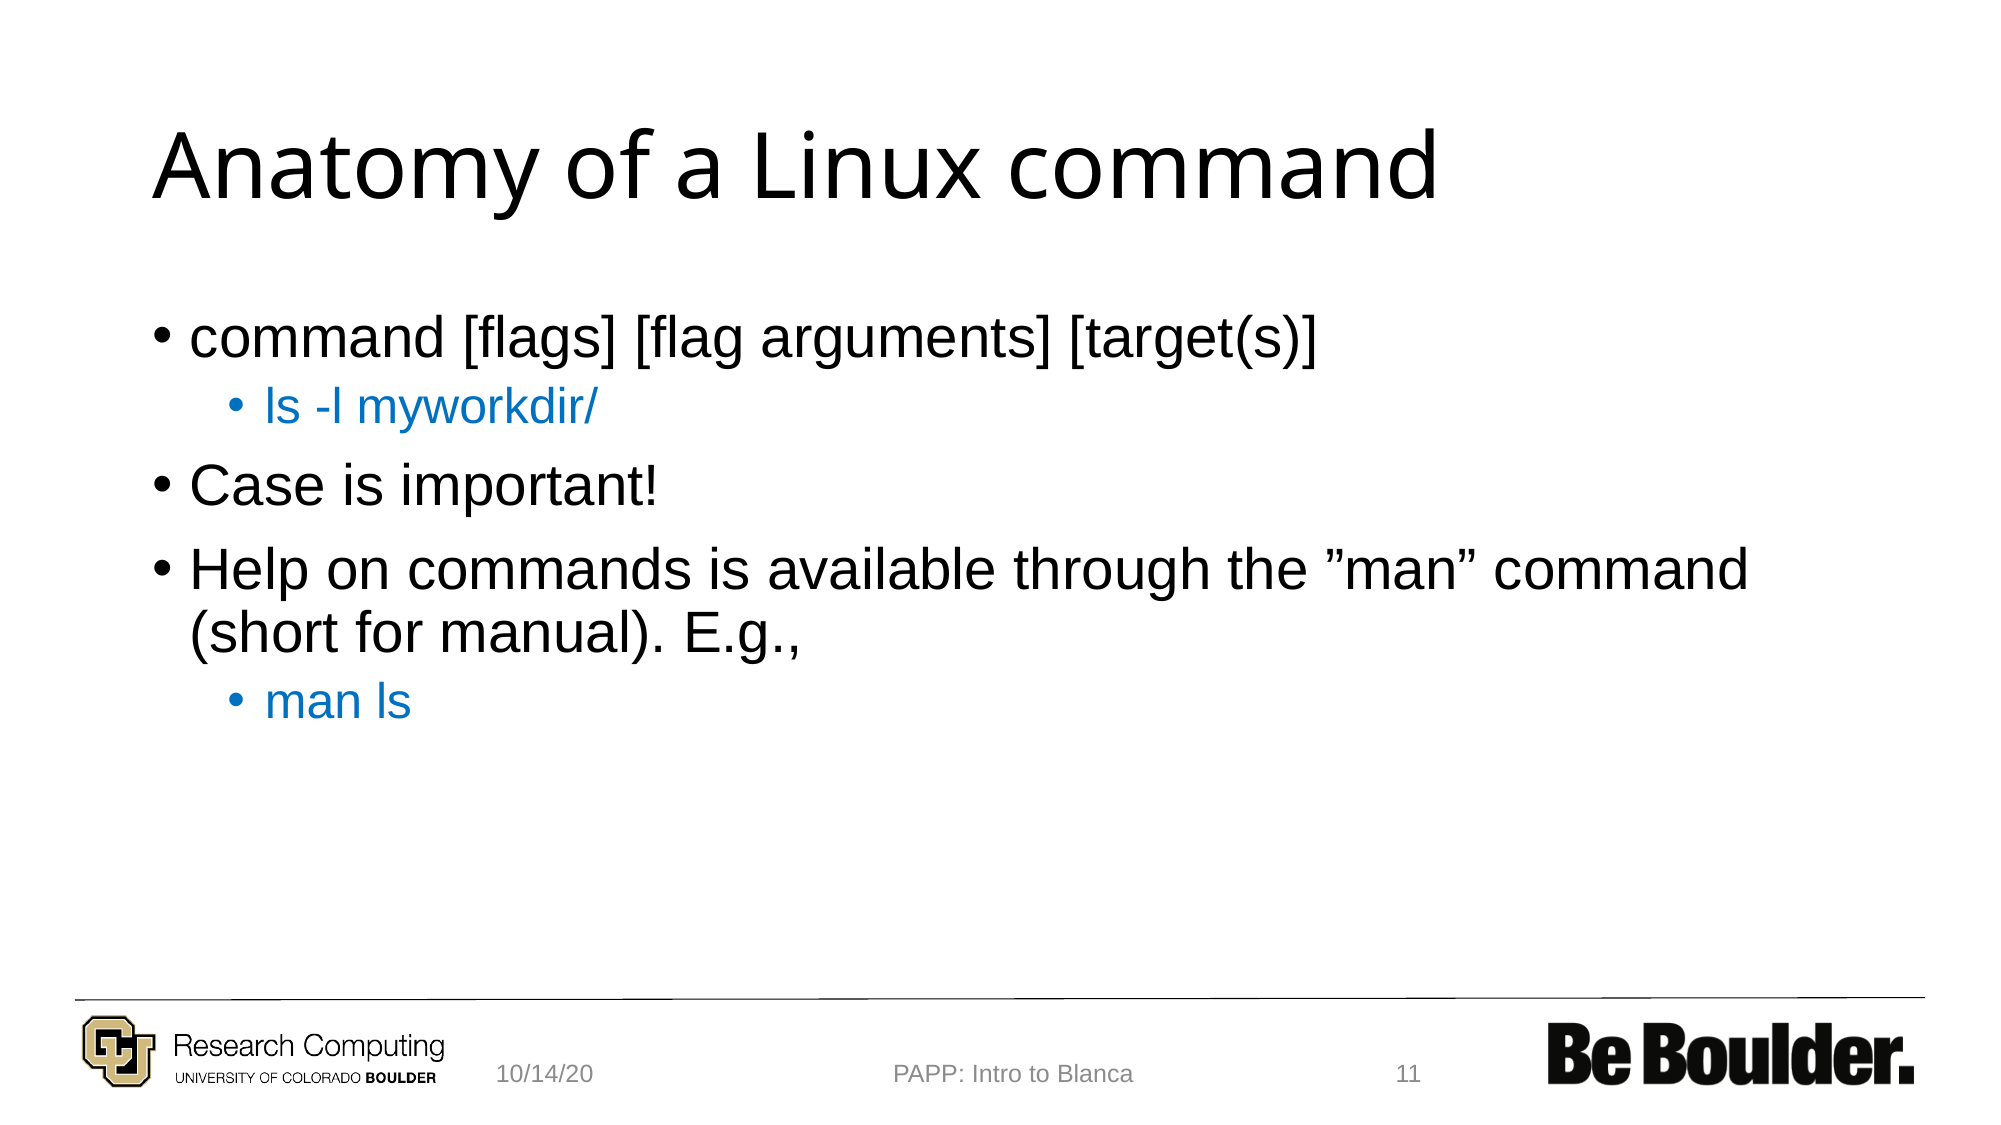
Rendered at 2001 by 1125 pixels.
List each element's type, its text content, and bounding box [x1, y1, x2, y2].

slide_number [480, 1042, 615, 1103]
title Anatomy of a Linux command [137, 59, 1863, 278]
picture [81, 1015, 444, 1088]
list command [flags] [flag arguments] [target(s)] ls -l myworkdir/ Case is important! Help on commands is available through the ”man” command (short for manual). E.g., man ls [137, 299, 1863, 983]
slide_number 11 [1380, 1042, 1525, 1103]
picture [1524, 1015, 1938, 1088]
footer PAPP: Intro to Blanca [676, 1042, 1352, 1103]
